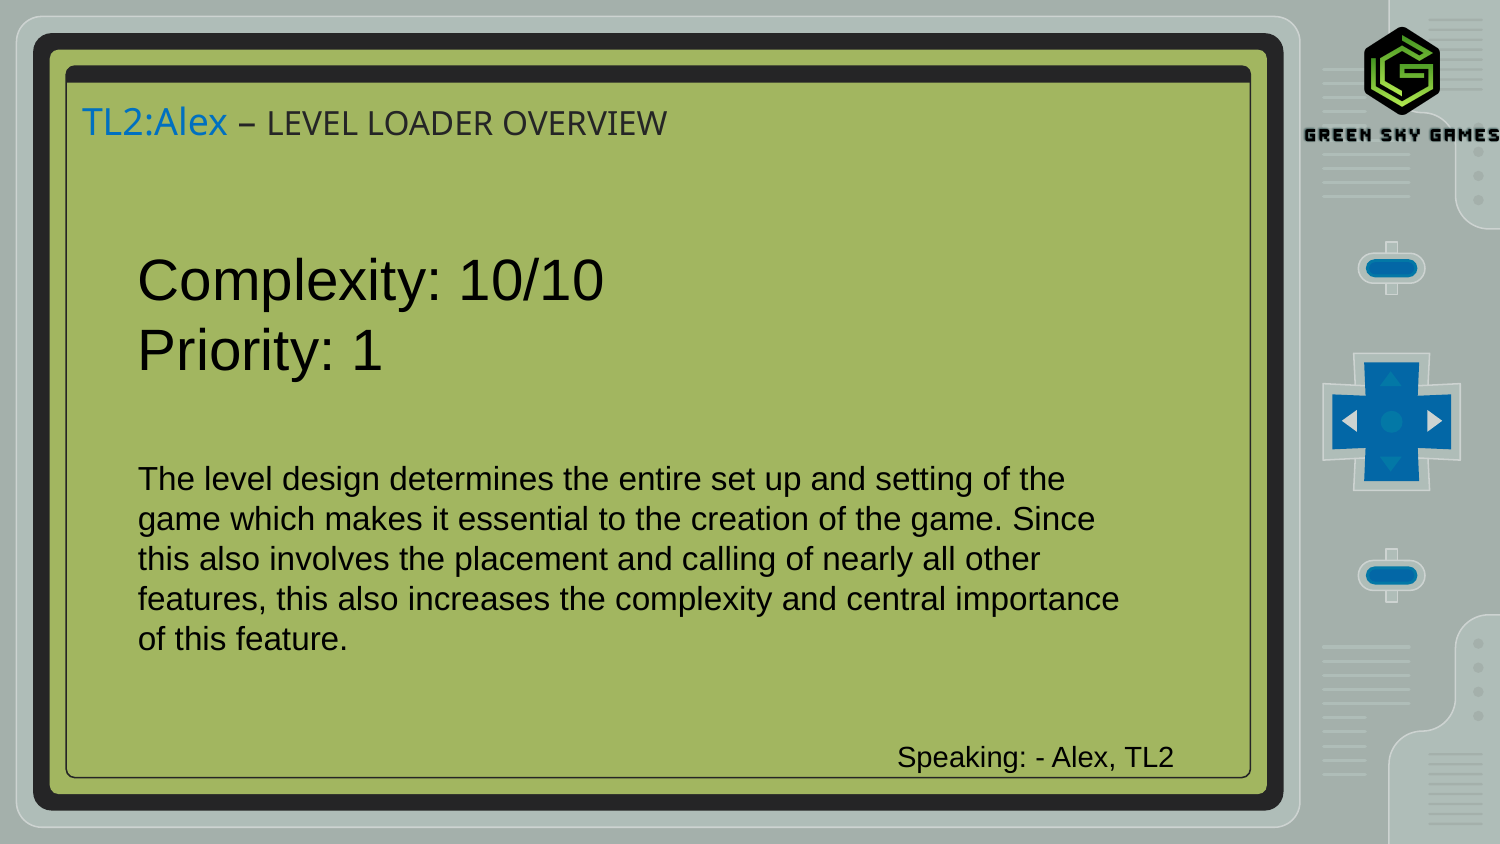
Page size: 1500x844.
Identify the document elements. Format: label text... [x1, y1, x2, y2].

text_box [1358, 548, 1426, 603]
text_box TL2:Alex – LEVEL LOADER OVERVIEW [67, 82, 1443, 218]
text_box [1322, 353, 1461, 491]
picture [1285, 0, 1500, 184]
text_box Speaking: - Alex, TL2 [882, 730, 1245, 781]
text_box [1358, 241, 1426, 295]
text_box Complexity: 10/10 Priority: 1 The level design determines the entire set up and setting of the game which makes it essential to the creation of the game. Since this also involves the placement and calling of nearly all other features, this also increases the complexity and central importance of this feature. [123, 234, 1170, 665]
